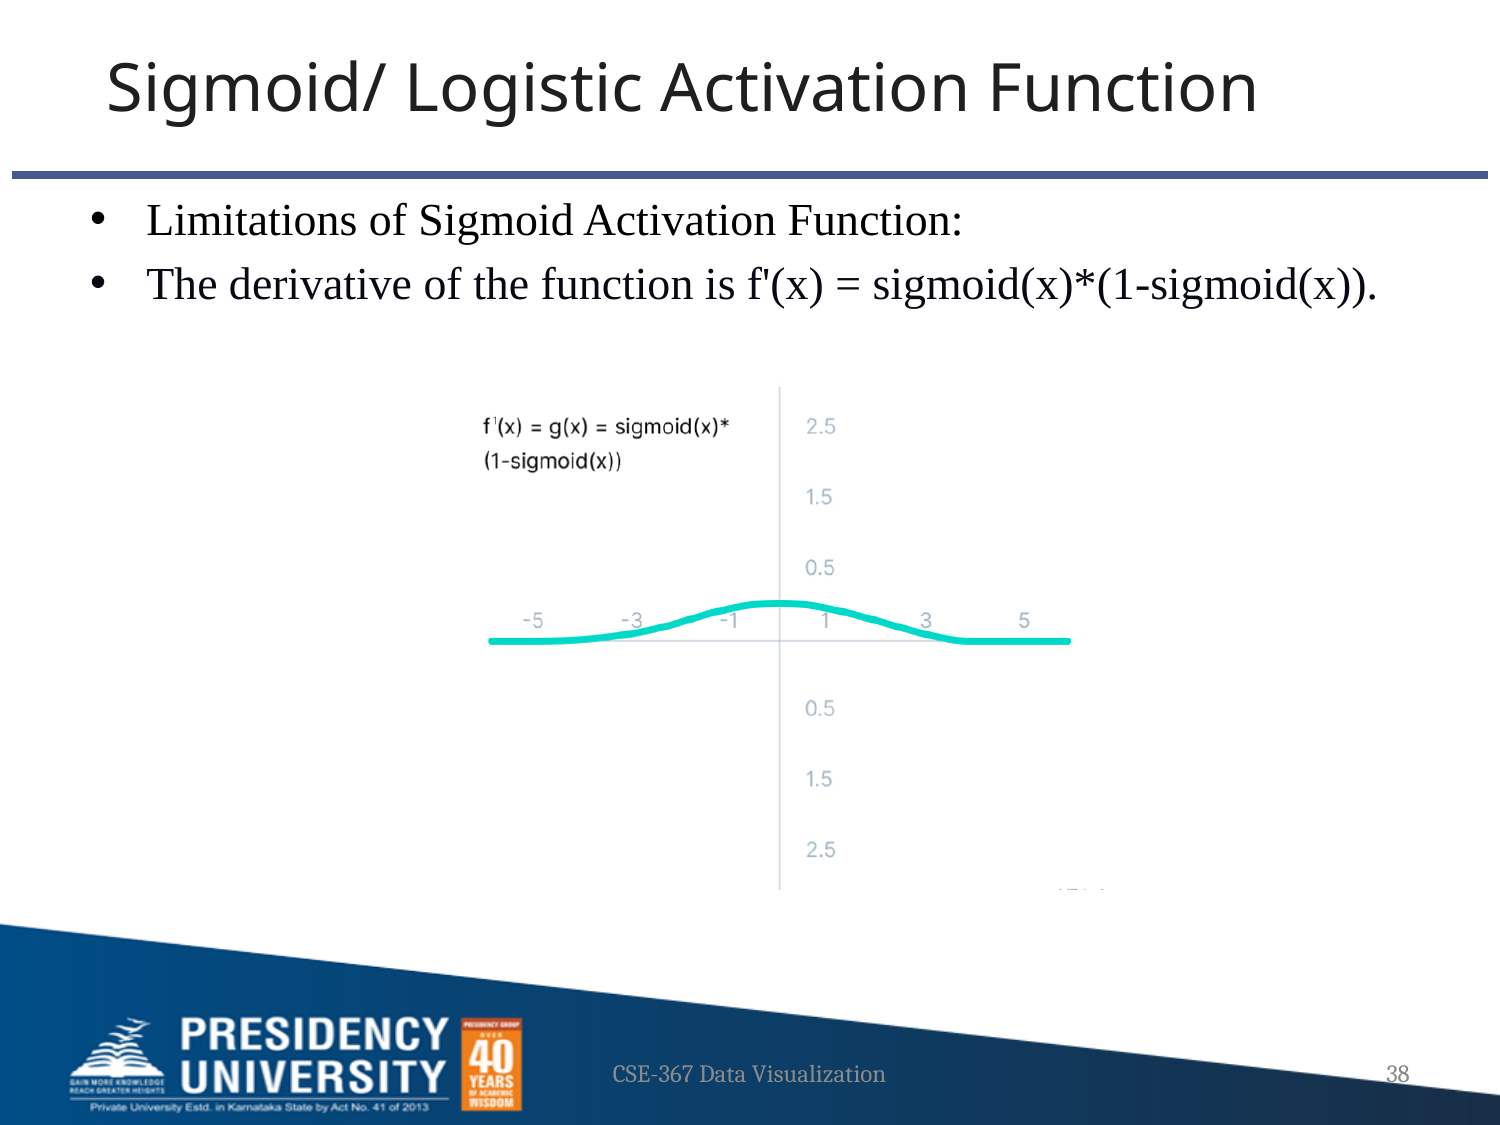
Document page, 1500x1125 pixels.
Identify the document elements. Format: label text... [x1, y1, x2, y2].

picture [449, 341, 1115, 891]
list Limitations of Sigmoid Activation Function: The derivative of the function is f'(x) = sigmoid(x)*(1-sigmoid(x)). [75, 182, 1413, 338]
slide_number 38 [1074, 1042, 1425, 1103]
title Sigmoid/ Logistic Activation Function [75, 62, 1425, 133]
footer CSE-367 Data Visualization [512, 1042, 988, 1103]
picture [0, 921, 1500, 1125]
